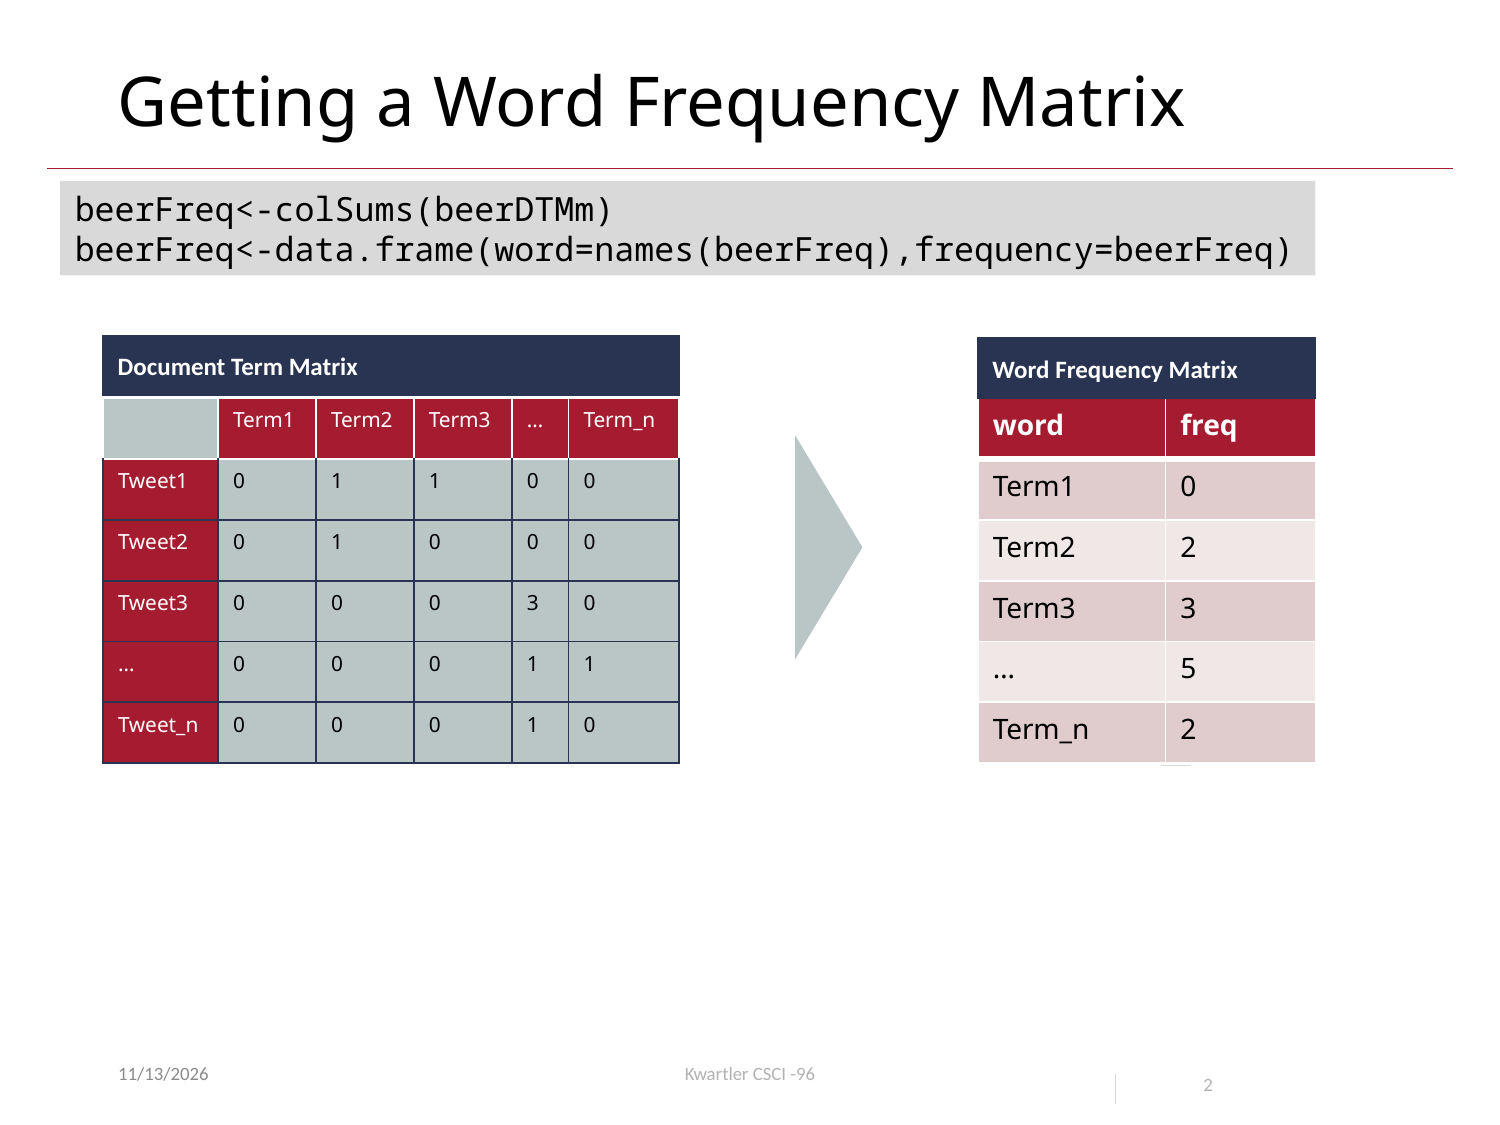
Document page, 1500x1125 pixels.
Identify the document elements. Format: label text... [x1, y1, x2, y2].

table_cell 1 [317, 460, 413, 519]
table_cell 1 [569, 642, 678, 701]
footer Kwartler CSCI -96 [496, 1042, 1004, 1103]
text_box beerFreq<-colSums(beerDTMm) beerFreq<-data.frame(word=names(beerFreq),frequency=beerFreq) [60, 180, 1316, 276]
table_cell 0 [513, 460, 568, 519]
table_cell 0 [415, 582, 511, 641]
table_cell Term_n [979, 703, 1165, 762]
text_box Word Frequency Matrix [977, 337, 1316, 399]
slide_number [103, 1042, 441, 1103]
table_cell Tweet2 [104, 521, 217, 580]
table_header freq [1166, 399, 1315, 456]
table_header Term3 [415, 399, 511, 458]
table_cell 0 [569, 582, 678, 641]
text_box Document Term Matrix [102, 335, 680, 397]
table_cell 2 [1166, 521, 1315, 580]
table_cell 1 [317, 521, 413, 580]
table_cell 0 [219, 703, 315, 762]
table_cell Term2 [979, 521, 1165, 580]
table_cell 0 [569, 460, 678, 519]
table_header Term2 [317, 399, 413, 458]
table_cell 0 [317, 703, 413, 762]
table_cell … [979, 642, 1165, 701]
table_header [104, 399, 217, 458]
table_cell 0 [569, 703, 678, 762]
table_cell 0 [219, 642, 315, 701]
table_cell … [104, 642, 217, 701]
table_cell Tweet3 [104, 582, 217, 641]
table_header Term1 [219, 399, 315, 458]
table_cell 0 [317, 582, 413, 641]
table_header Term_n [569, 399, 678, 458]
slide_number 2 [1188, 1042, 1330, 1103]
table_cell Term3 [979, 582, 1165, 641]
table_cell 3 [513, 582, 568, 641]
table_header word [979, 399, 1165, 456]
table_cell 2 [1166, 703, 1315, 762]
table_cell Tweet1 [104, 460, 217, 519]
text_box Getting a Word Frequency Matrix [103, 59, 1397, 157]
table_cell 1 [513, 703, 568, 762]
table_cell 0 [415, 642, 511, 701]
table_cell 1 [513, 642, 568, 701]
table_cell Term1 [979, 462, 1165, 519]
table_cell 0 [1166, 462, 1315, 519]
table_cell 0 [317, 642, 413, 701]
table_cell 0 [569, 521, 678, 580]
table_header … [513, 399, 568, 458]
table_cell 5 [1166, 642, 1315, 701]
text_box [795, 435, 863, 660]
table_cell 0 [415, 521, 511, 580]
table_cell 0 [415, 703, 511, 762]
table_cell 0 [219, 460, 315, 519]
table_cell 1 [415, 460, 511, 519]
table_cell 0 [513, 521, 568, 580]
table_cell 0 [219, 582, 315, 641]
table_cell 3 [1166, 582, 1315, 641]
table_cell 0 [219, 521, 315, 580]
table_cell Tweet_n [104, 703, 217, 762]
